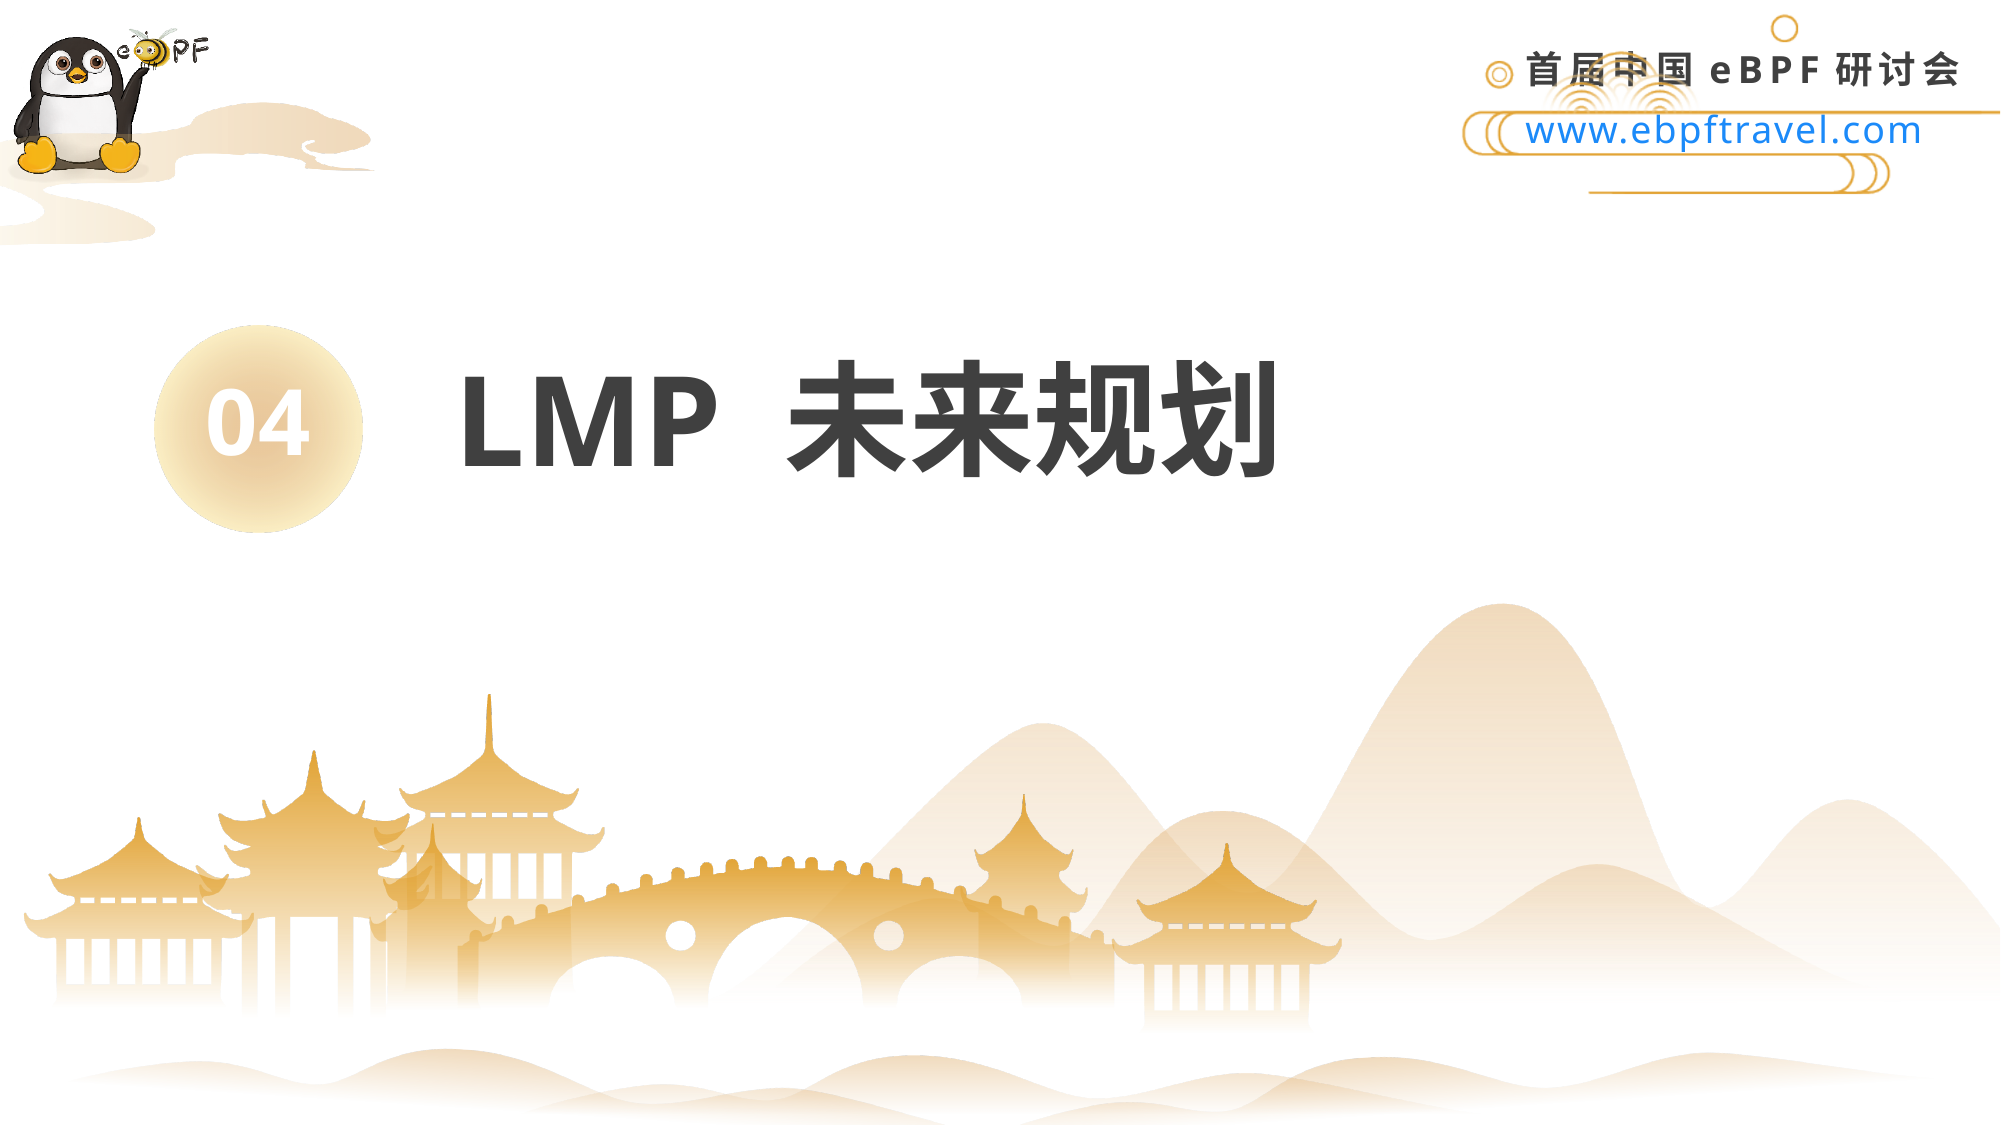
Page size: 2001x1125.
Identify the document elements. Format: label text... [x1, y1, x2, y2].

list 04 [184, 368, 332, 496]
picture [0, 0, 588, 281]
title LMP 未来规划 [439, 280, 1862, 573]
picture [22, 603, 2001, 1125]
picture [1428, 0, 2001, 210]
picture [154, 325, 363, 533]
